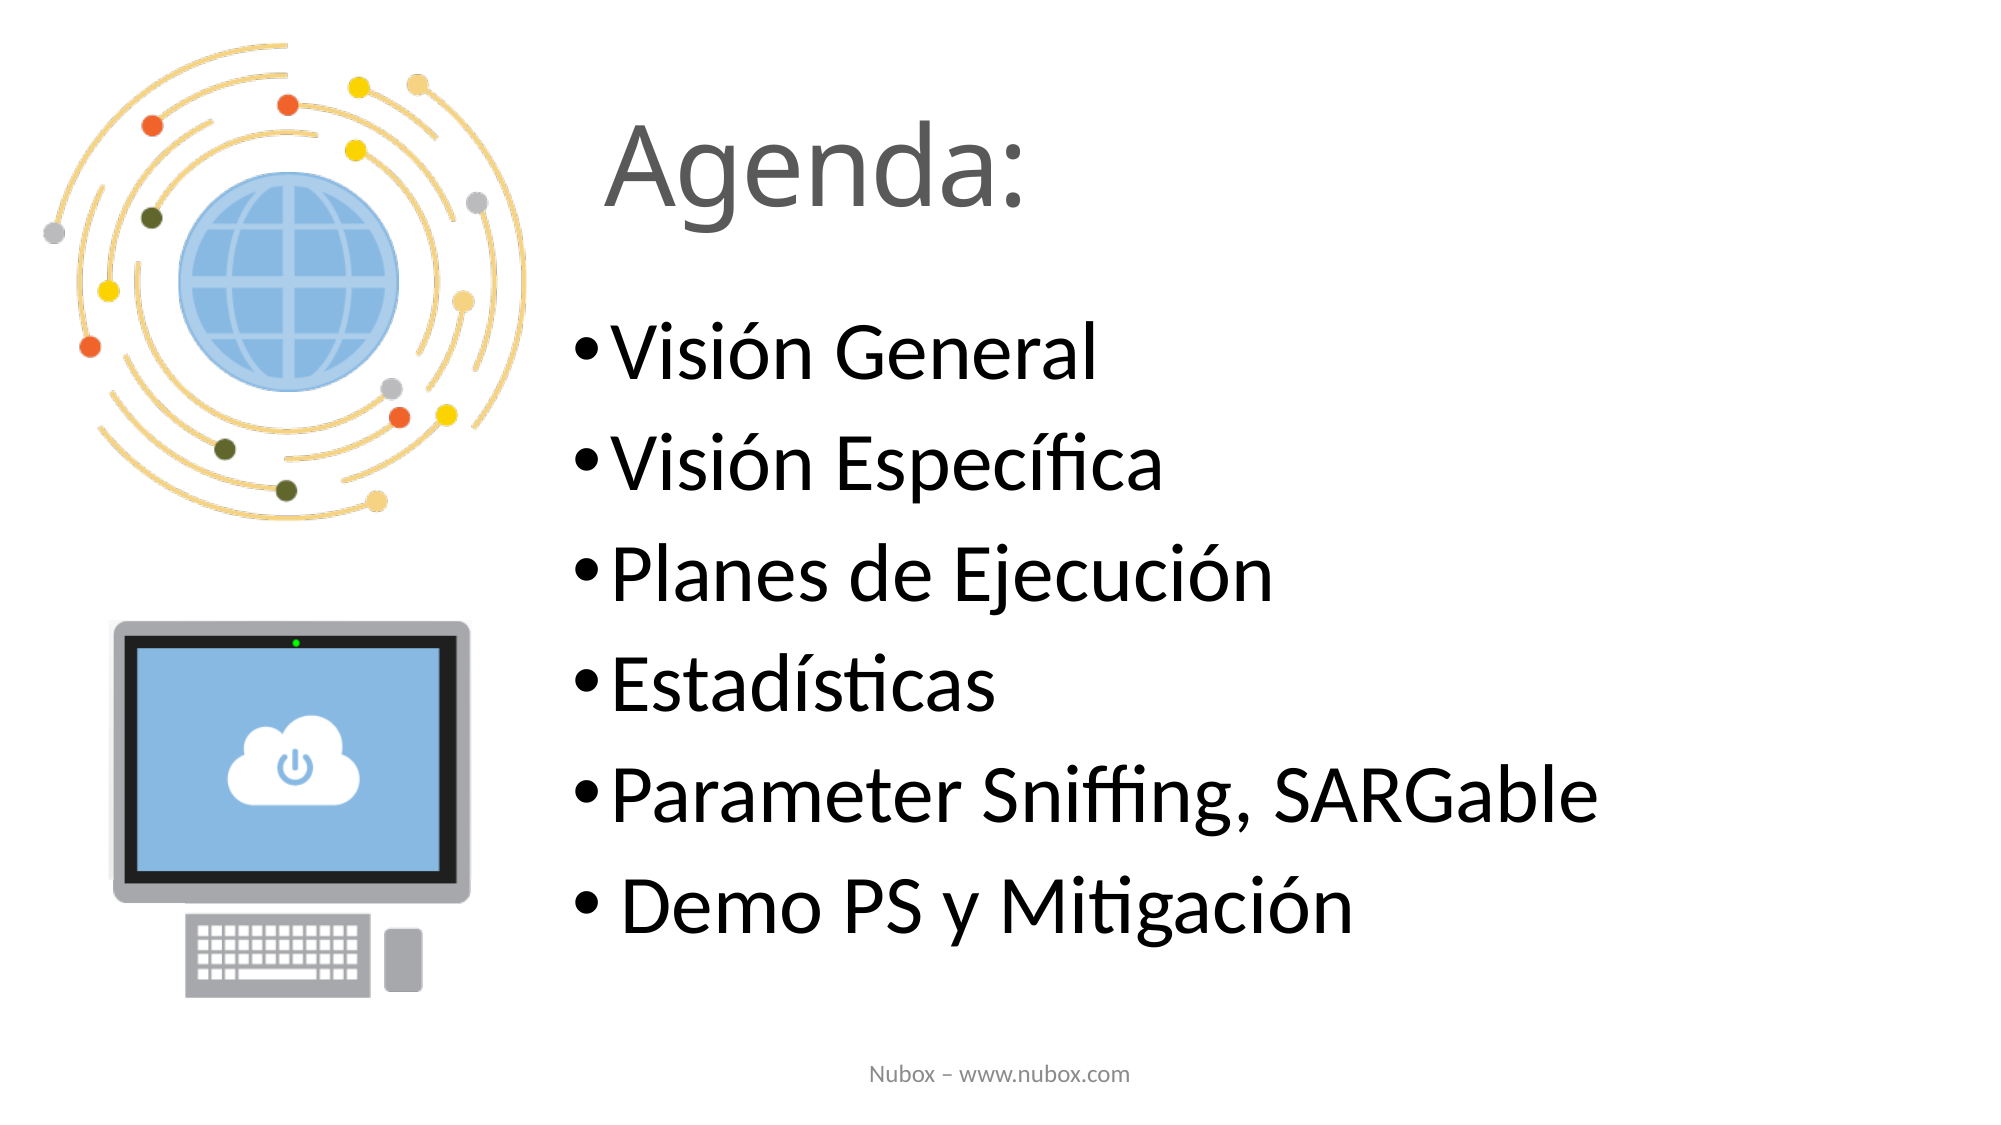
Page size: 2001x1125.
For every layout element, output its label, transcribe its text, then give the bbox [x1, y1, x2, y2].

footer Nubox – www.nubox.com [662, 1042, 1338, 1103]
picture [108, 619, 472, 1035]
list Visión General Visión Específica Planes de Ejecución Estadísticas Parameter Sniffing, SARGable Demo PS y Mitigación [557, 299, 1980, 946]
picture [18, 14, 553, 549]
text_box Agenda: [584, 94, 1595, 229]
